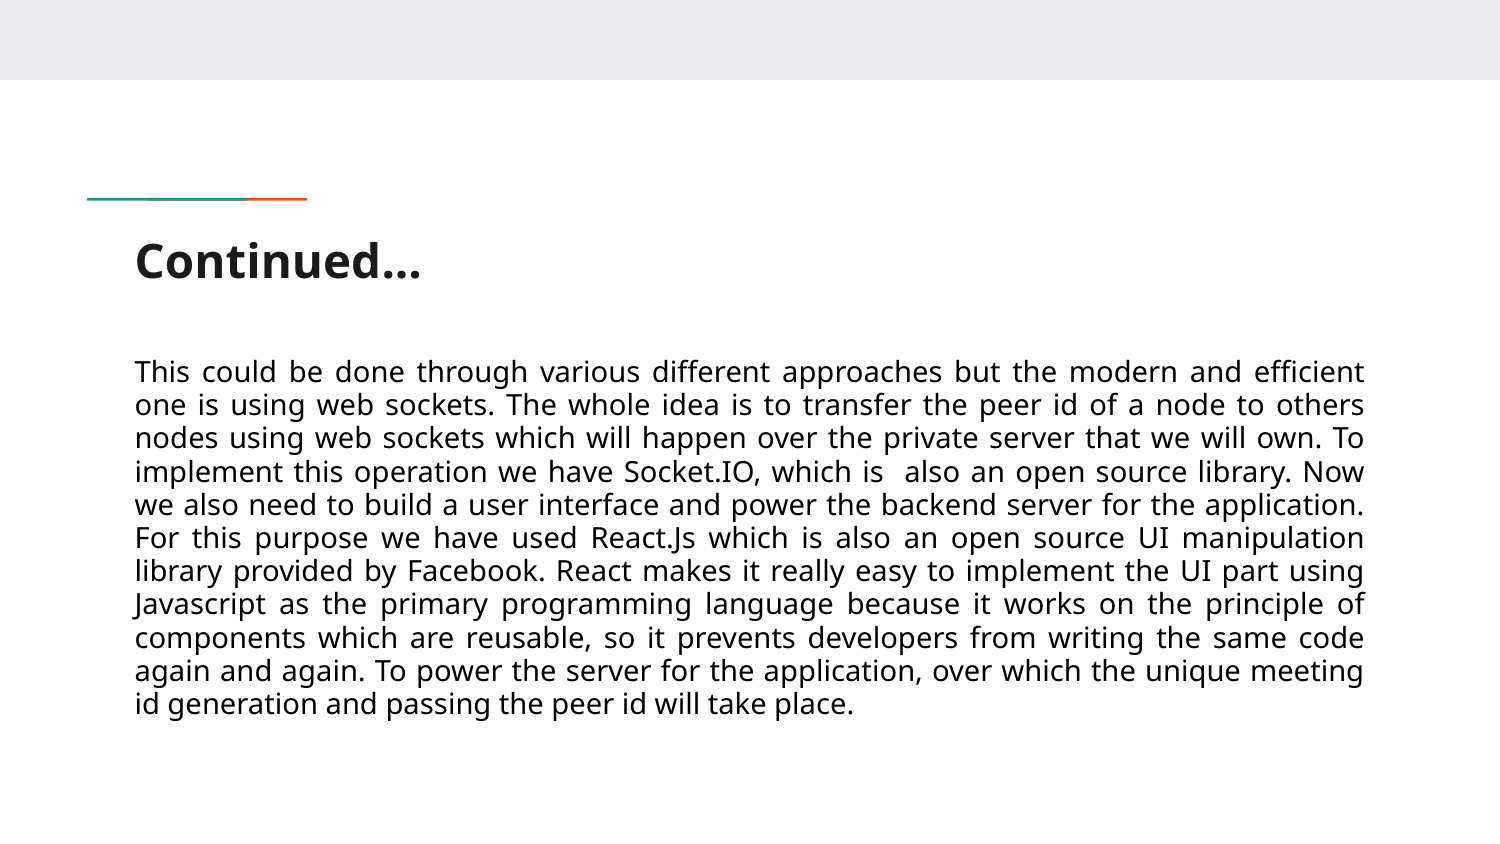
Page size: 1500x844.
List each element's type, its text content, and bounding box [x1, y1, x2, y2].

title Continued... [119, 216, 1381, 305]
list This could be done through various different approaches but the modern and efficient one is using web sockets. The whole idea is to transfer the peer id of a node to others nodes using web sockets which will happen over the private server that we will own. To implement this operation we have Socket.IO, which is also an open source library. Now we also need to build a user interface and power the backend server for the application. For this purpose we have used React.Js which is also an open source UI manipulation library provided by Facebook. React makes it really easy to implement the UI part using Javascript as the primary programming language because it works on the principle of components which are reusable, so it prevents developers from writing the same code again and again. To power the server for the application, over which the unique meeting id generation and passing the peer id will take place. [119, 341, 1381, 712]
